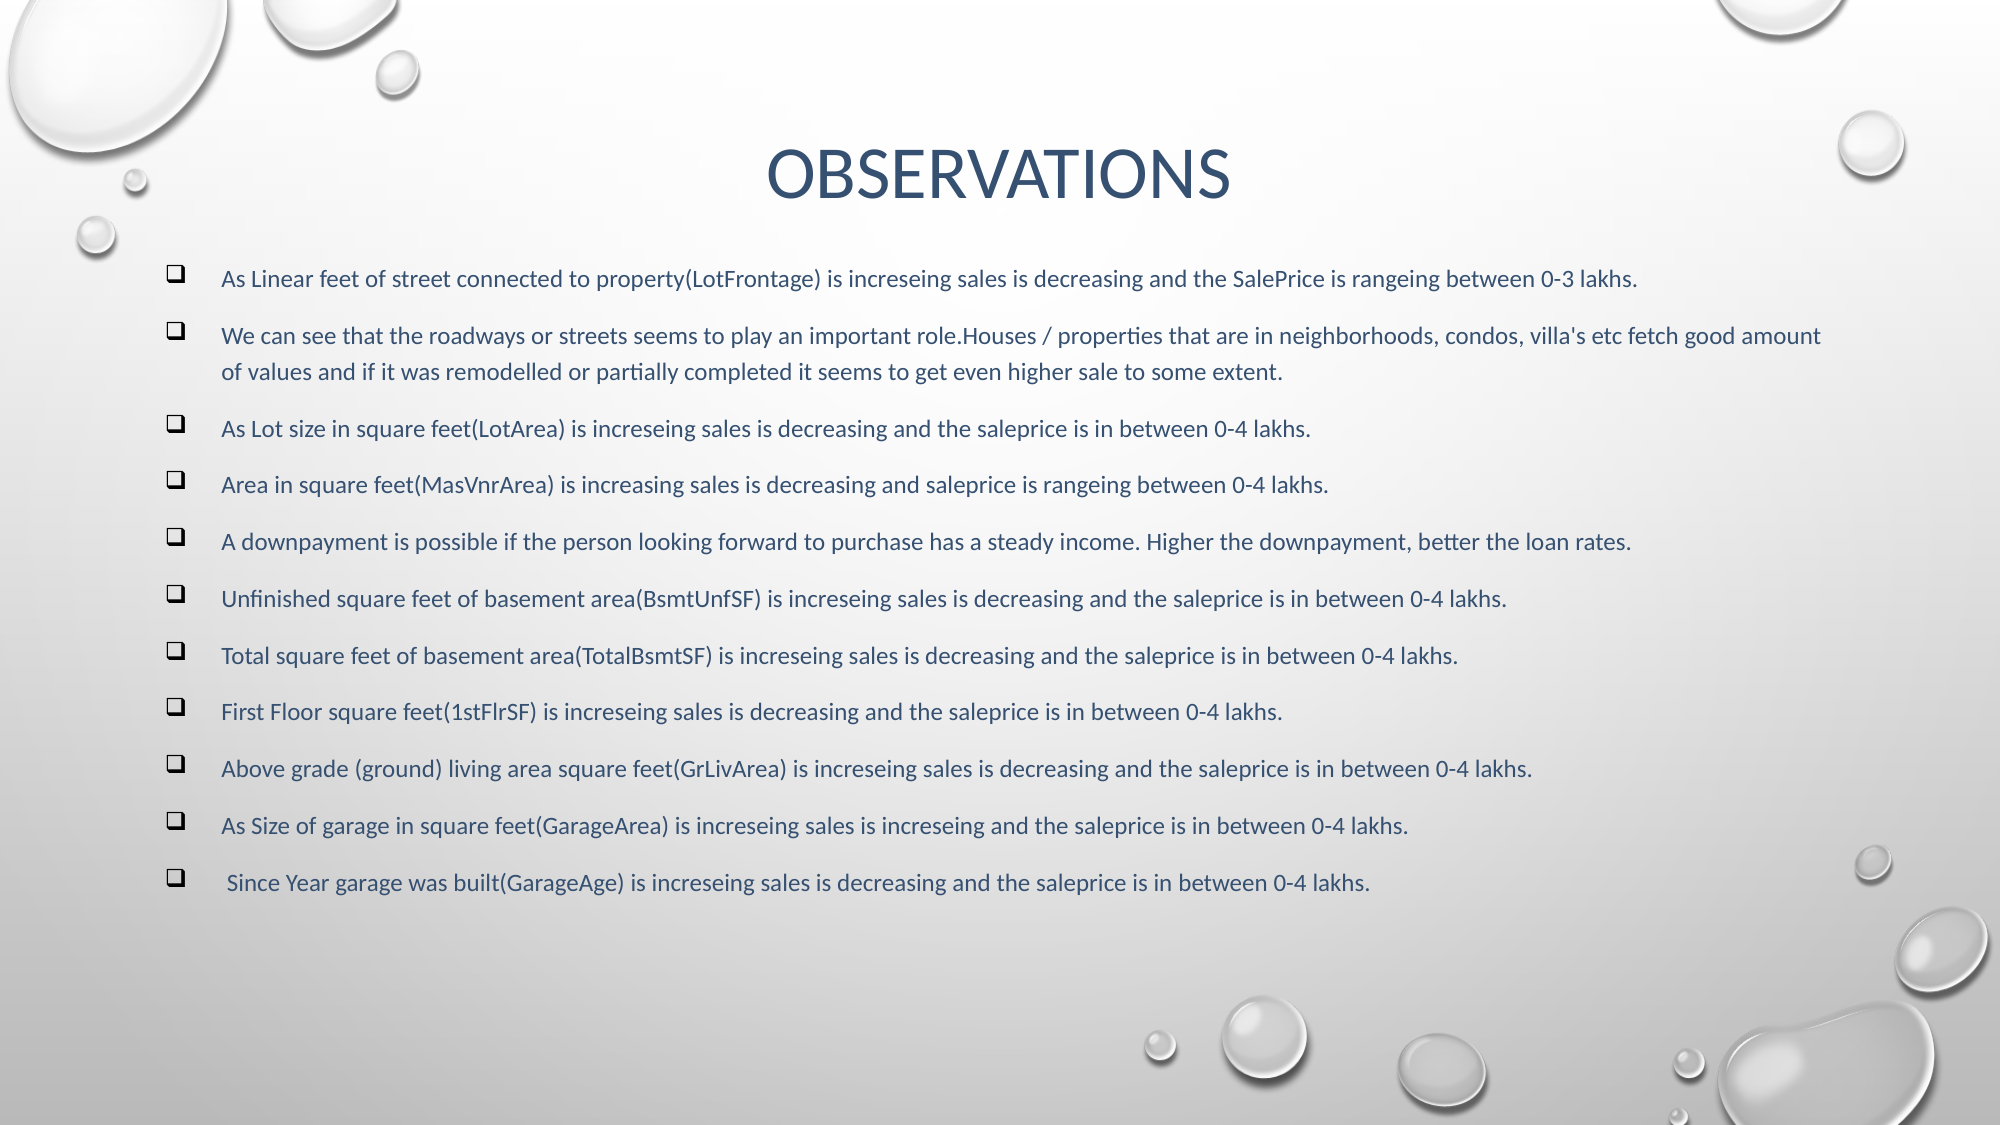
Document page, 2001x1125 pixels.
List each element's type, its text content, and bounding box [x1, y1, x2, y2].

picture [0, 0, 2000, 1125]
list As Linear feet of street connected to property(LotFrontage) is increseing sales is decreasing and the SalePrice is rangeing between 0-3 lakhs. We can see that the roadways or streets seems to play an important role.Houses / properties that are in neighborhoods, condos, villa's etc fetch good amount of values and if it was remodelled or partially completed it seems to get even higher sale to some extent. As Lot size in square feet(LotArea) is increseing sales is decreasing and the saleprice is in between 0-4 lakhs. Area in square feet(MasVnrArea) is increasing sales is decreasing and saleprice is rangeing between 0-4 lakhs. A downpayment is possible if the person looking forward to purchase has a steady income. Higher the downpayment, better the loan rates. Unfinished square feet of basement area(BsmtUnfSF) is increseing sales is decreasing and the saleprice is in between 0-4 lakhs. Total square feet of basement area(TotalBsmtSF) is increseing sales is decreasing and the saleprice is in between 0-4 lakhs. First Floor square feet(1stFlrSF) is increseing sales is decreasing and the saleprice is in between 0-4 lakhs. Above grade (ground) living area square feet(GrLivArea) is increseing sales is decreasing and the saleprice is in between 0-4 lakhs. As Size of garage in square feet(GarageArea) is increseing sales is increseing and the saleprice is in between 0-4 lakhs. Since Year garage was built(GarageAge) is increseing sales is decreasing and the saleprice is in between 0-4 lakhs. [149, 249, 1848, 960]
title Observations [149, 135, 1848, 222]
